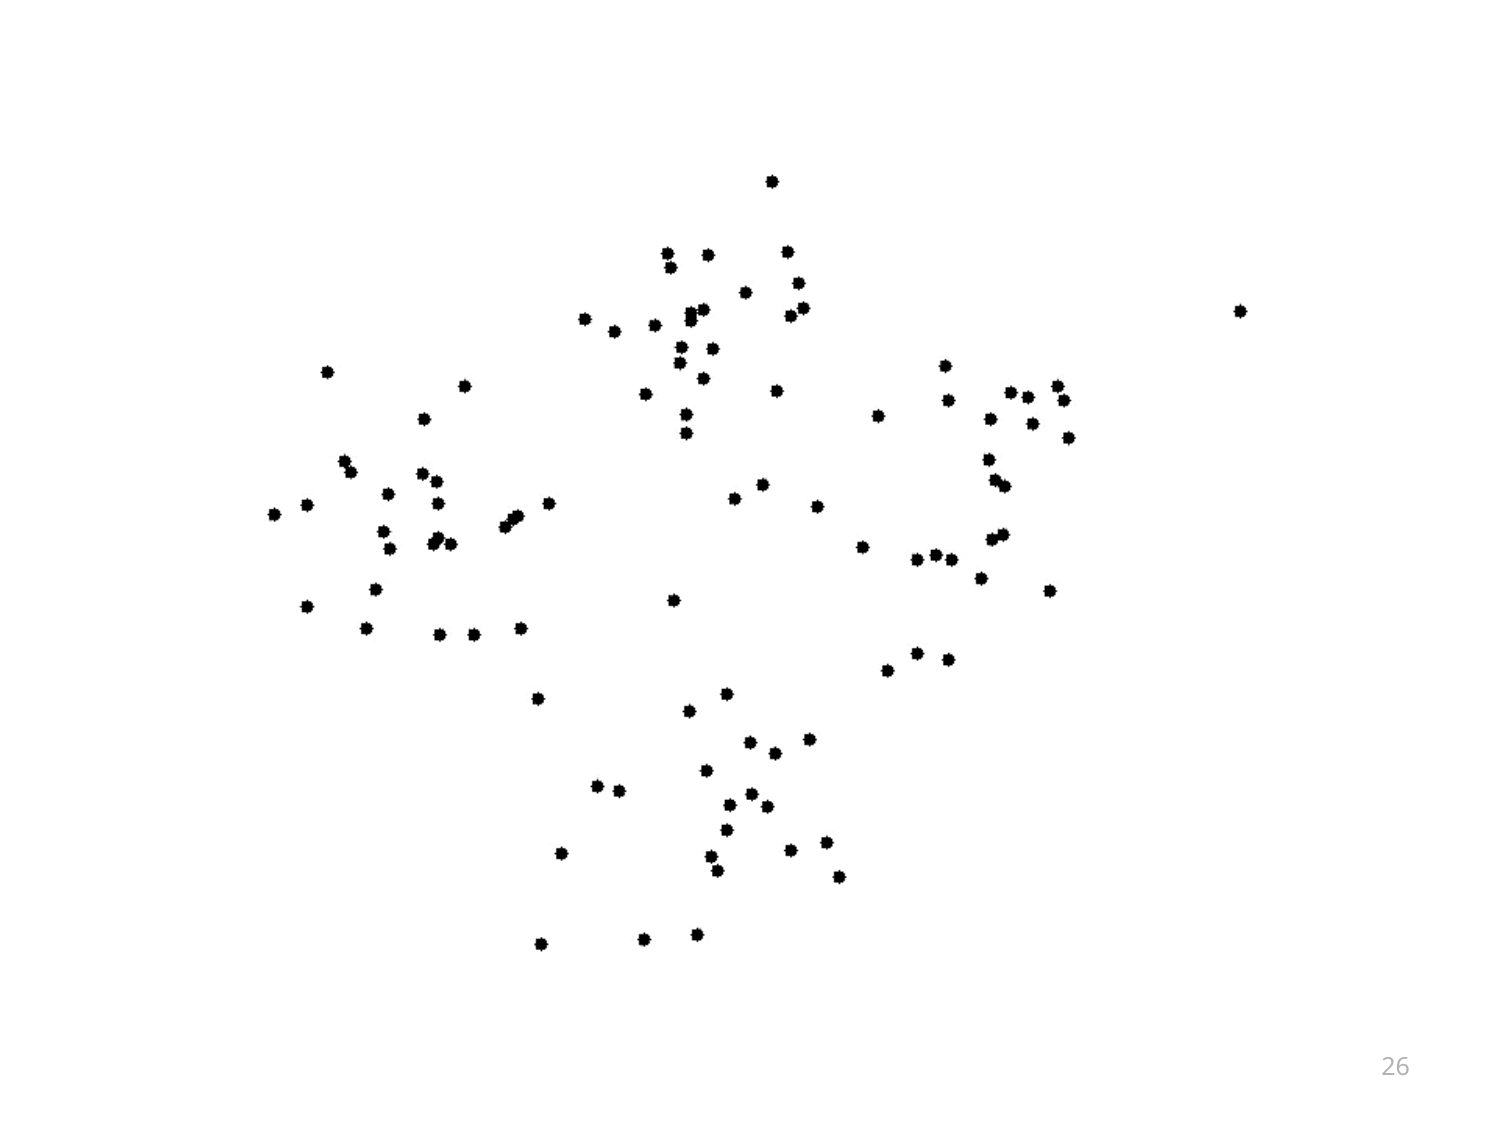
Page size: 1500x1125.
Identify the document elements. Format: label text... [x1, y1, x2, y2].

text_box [220, 124, 1280, 1001]
slide_number 26 [1074, 1037, 1425, 1098]
